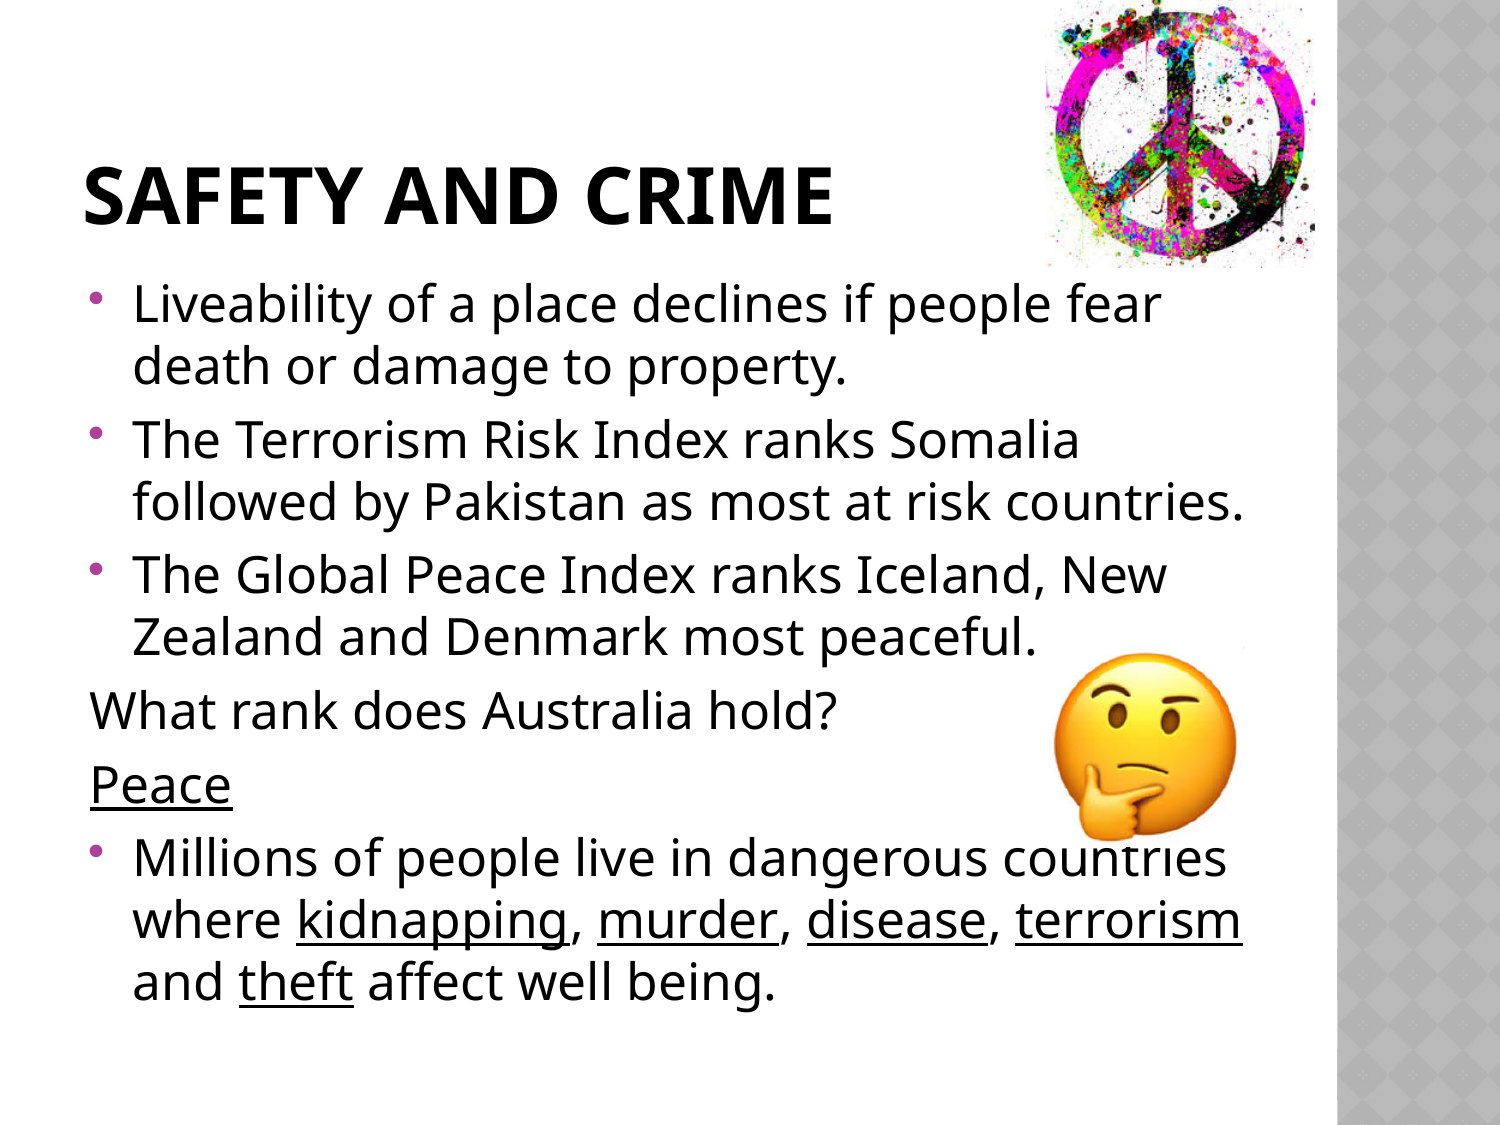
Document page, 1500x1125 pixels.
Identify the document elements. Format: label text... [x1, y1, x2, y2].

picture [1044, 646, 1246, 847]
title Safety and Crime [75, 52, 1039, 240]
picture [1044, 0, 1315, 269]
list Liveability of a place declines if people fear death or damage to property. The Terrorism Risk Index ranks Somalia followed by Pakistan as most at risk countries. The Global Peace Index ranks Iceland, New Zealand and Denmark most peaceful. What rank does Australia hold? Peace Millions of people live in dangerous countries where kidnapping, murder, disease, terrorism and theft affect well being. [75, 264, 1263, 1059]
